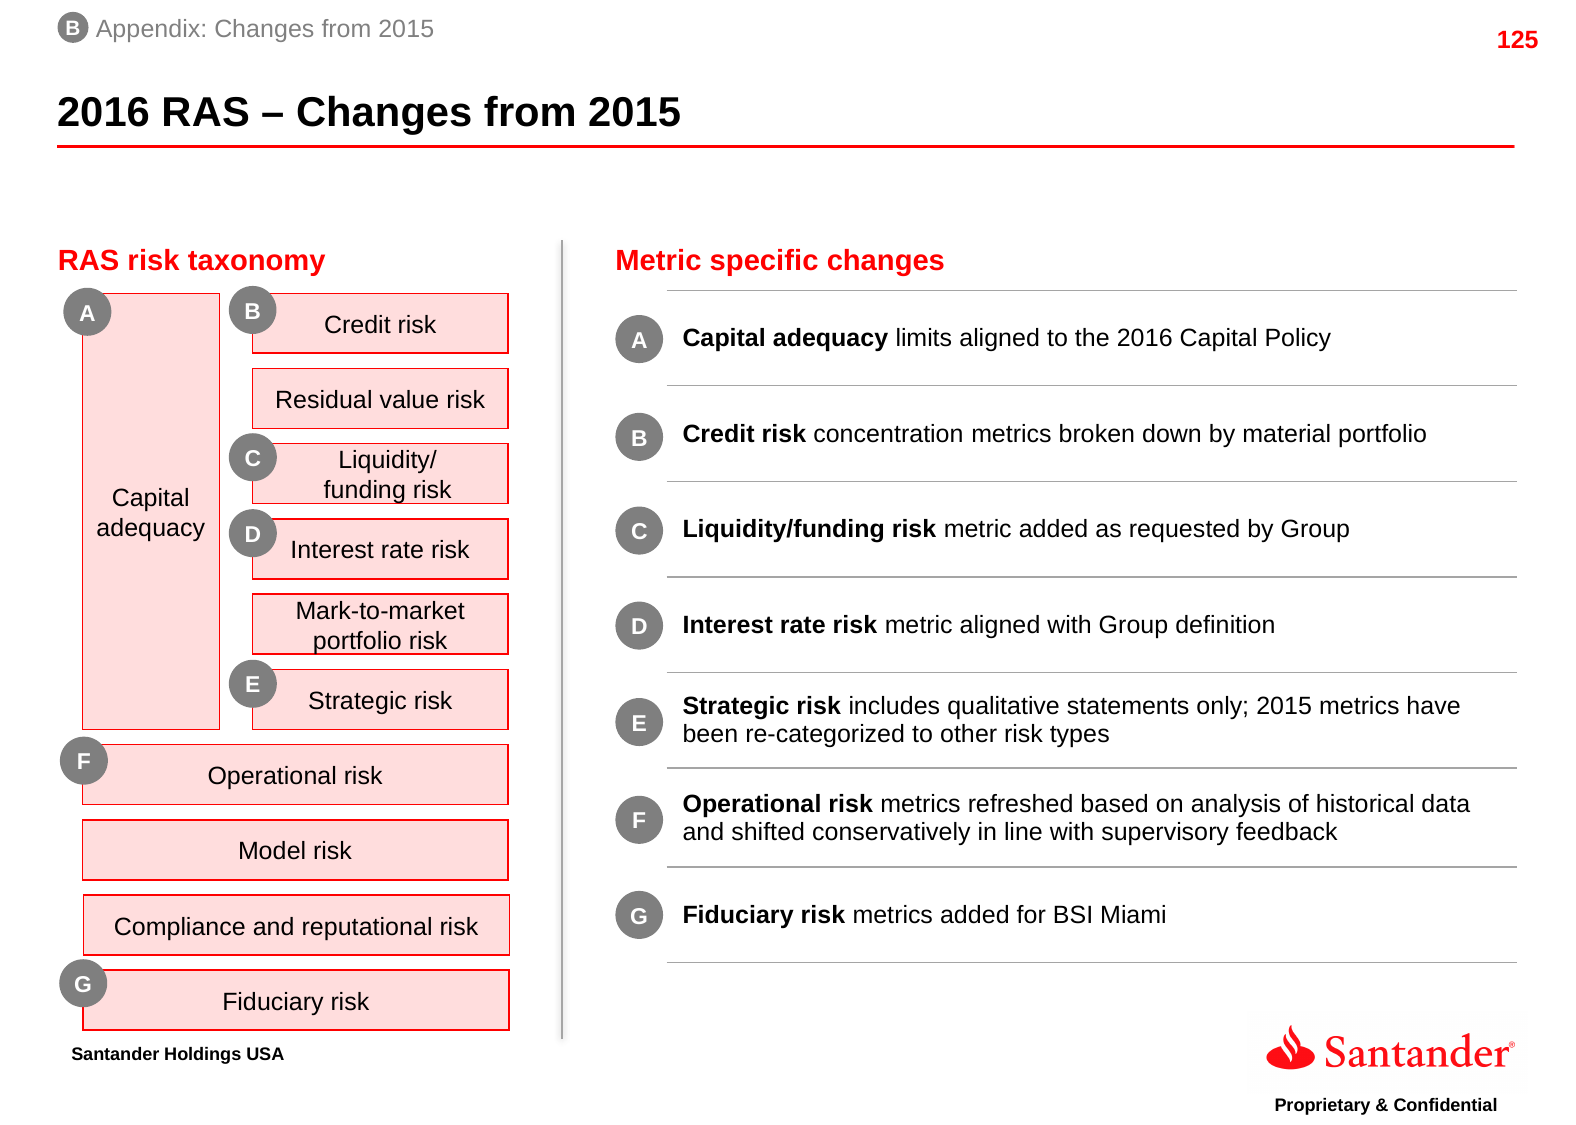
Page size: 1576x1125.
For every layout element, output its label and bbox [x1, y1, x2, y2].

table_header [667, 291, 1517, 385]
text_box [228, 659, 509, 730]
table_cell [667, 868, 1517, 962]
text_box [252, 368, 509, 429]
text_box [615, 241, 1041, 276]
text_box [615, 890, 664, 939]
text_box [82, 819, 509, 880]
text_box [59, 736, 509, 805]
text_box [252, 594, 509, 655]
text_box [615, 506, 664, 555]
text_box [228, 509, 509, 579]
table_cell [667, 769, 1517, 866]
table_cell [667, 673, 1517, 767]
text_box [615, 795, 664, 844]
list [57, 74, 1479, 146]
text_box [59, 959, 509, 1031]
table_cell [667, 482, 1517, 576]
text_box [83, 895, 510, 955]
text_box [615, 315, 664, 364]
text_box [615, 601, 664, 650]
text_box [57, 241, 484, 276]
text_box [615, 698, 664, 747]
text_box [228, 433, 509, 504]
text_box [615, 412, 664, 461]
table_cell [667, 578, 1517, 672]
text_box [57, 11, 436, 44]
table_cell [667, 386, 1517, 481]
picture [1247, 1011, 1528, 1094]
text_box [63, 287, 220, 730]
text_box [228, 285, 509, 354]
